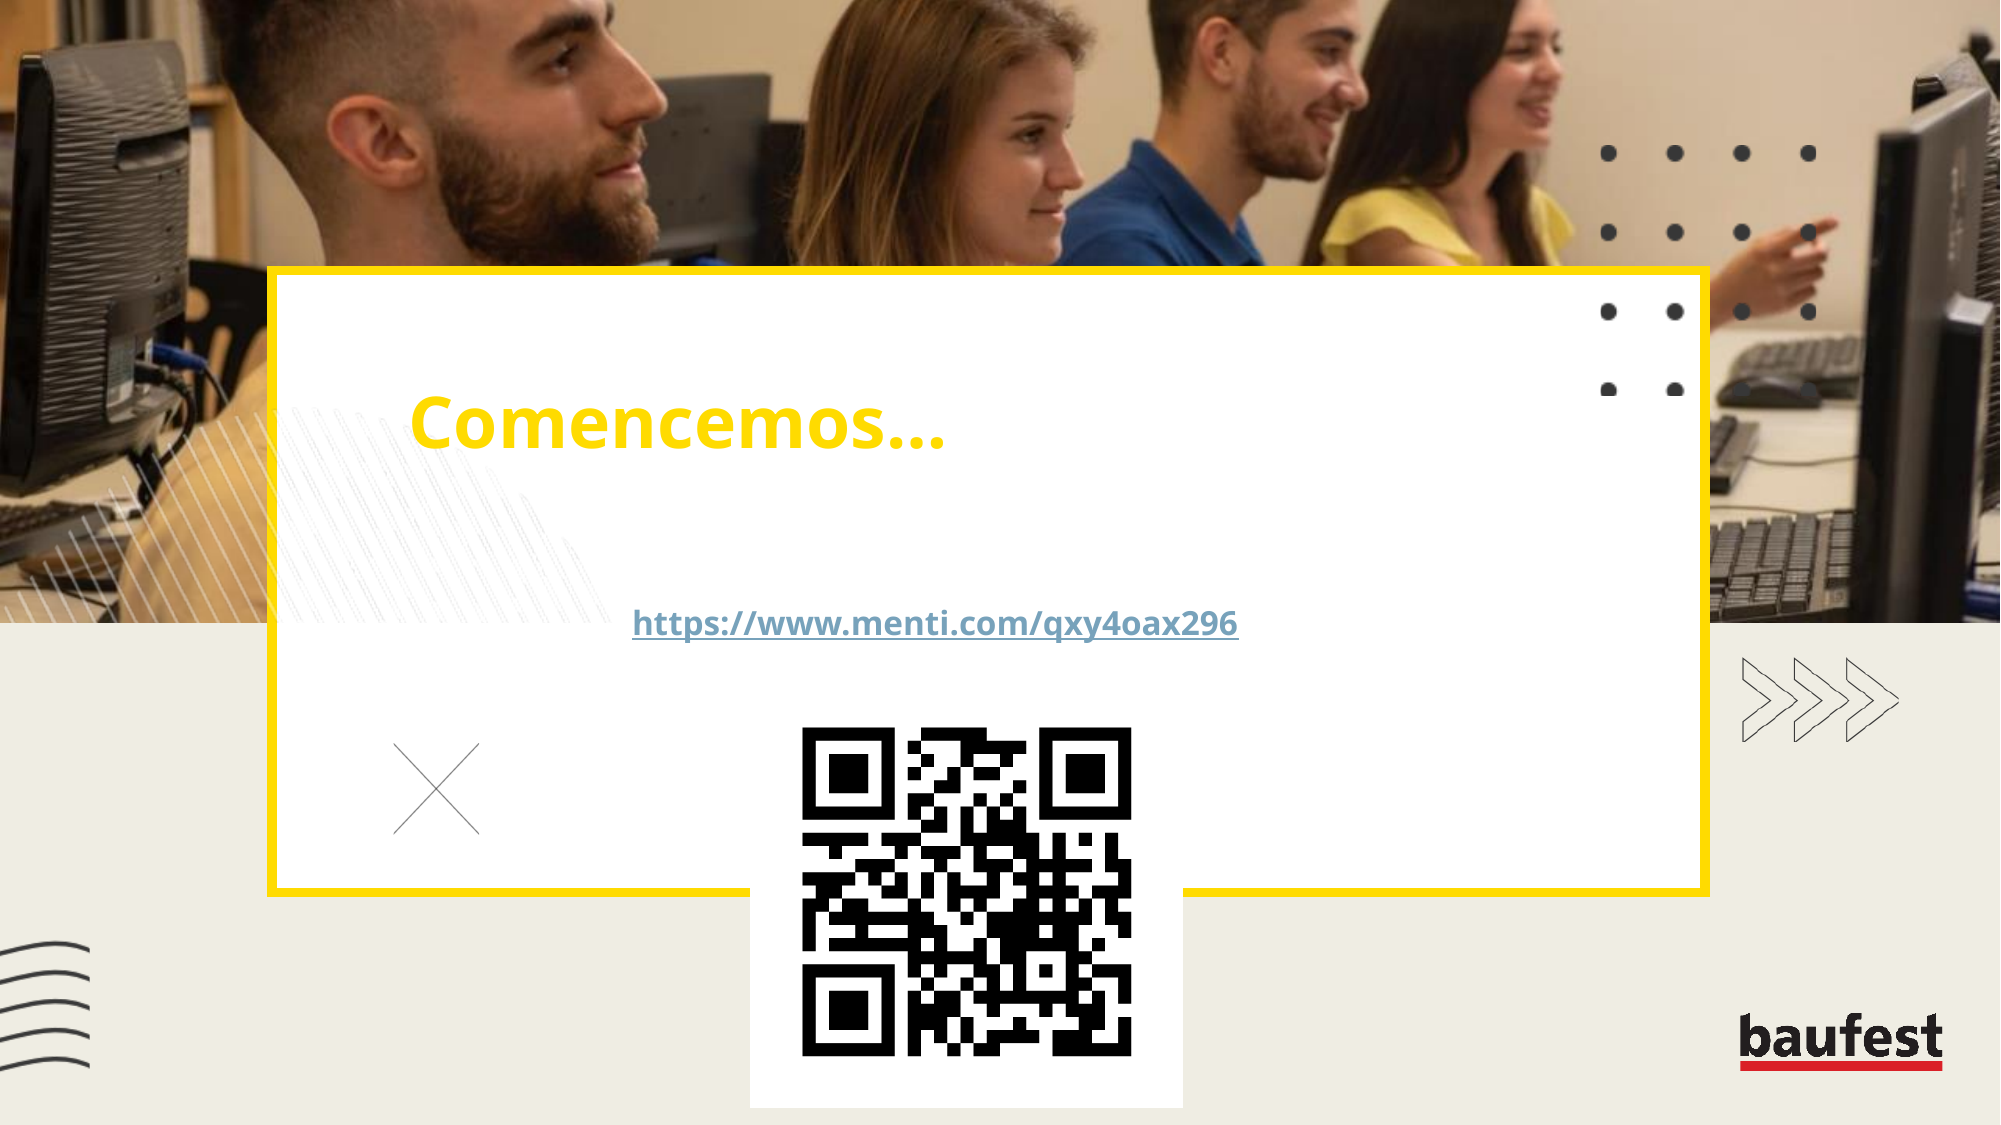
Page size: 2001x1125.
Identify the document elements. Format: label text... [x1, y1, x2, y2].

picture [0, 0, 2000, 623]
list https://www.menti.com/qxy4oax296 [617, 594, 1611, 653]
picture [750, 675, 1183, 1108]
picture [1740, 1013, 1943, 1078]
title Comencemos… [393, 380, 1439, 473]
